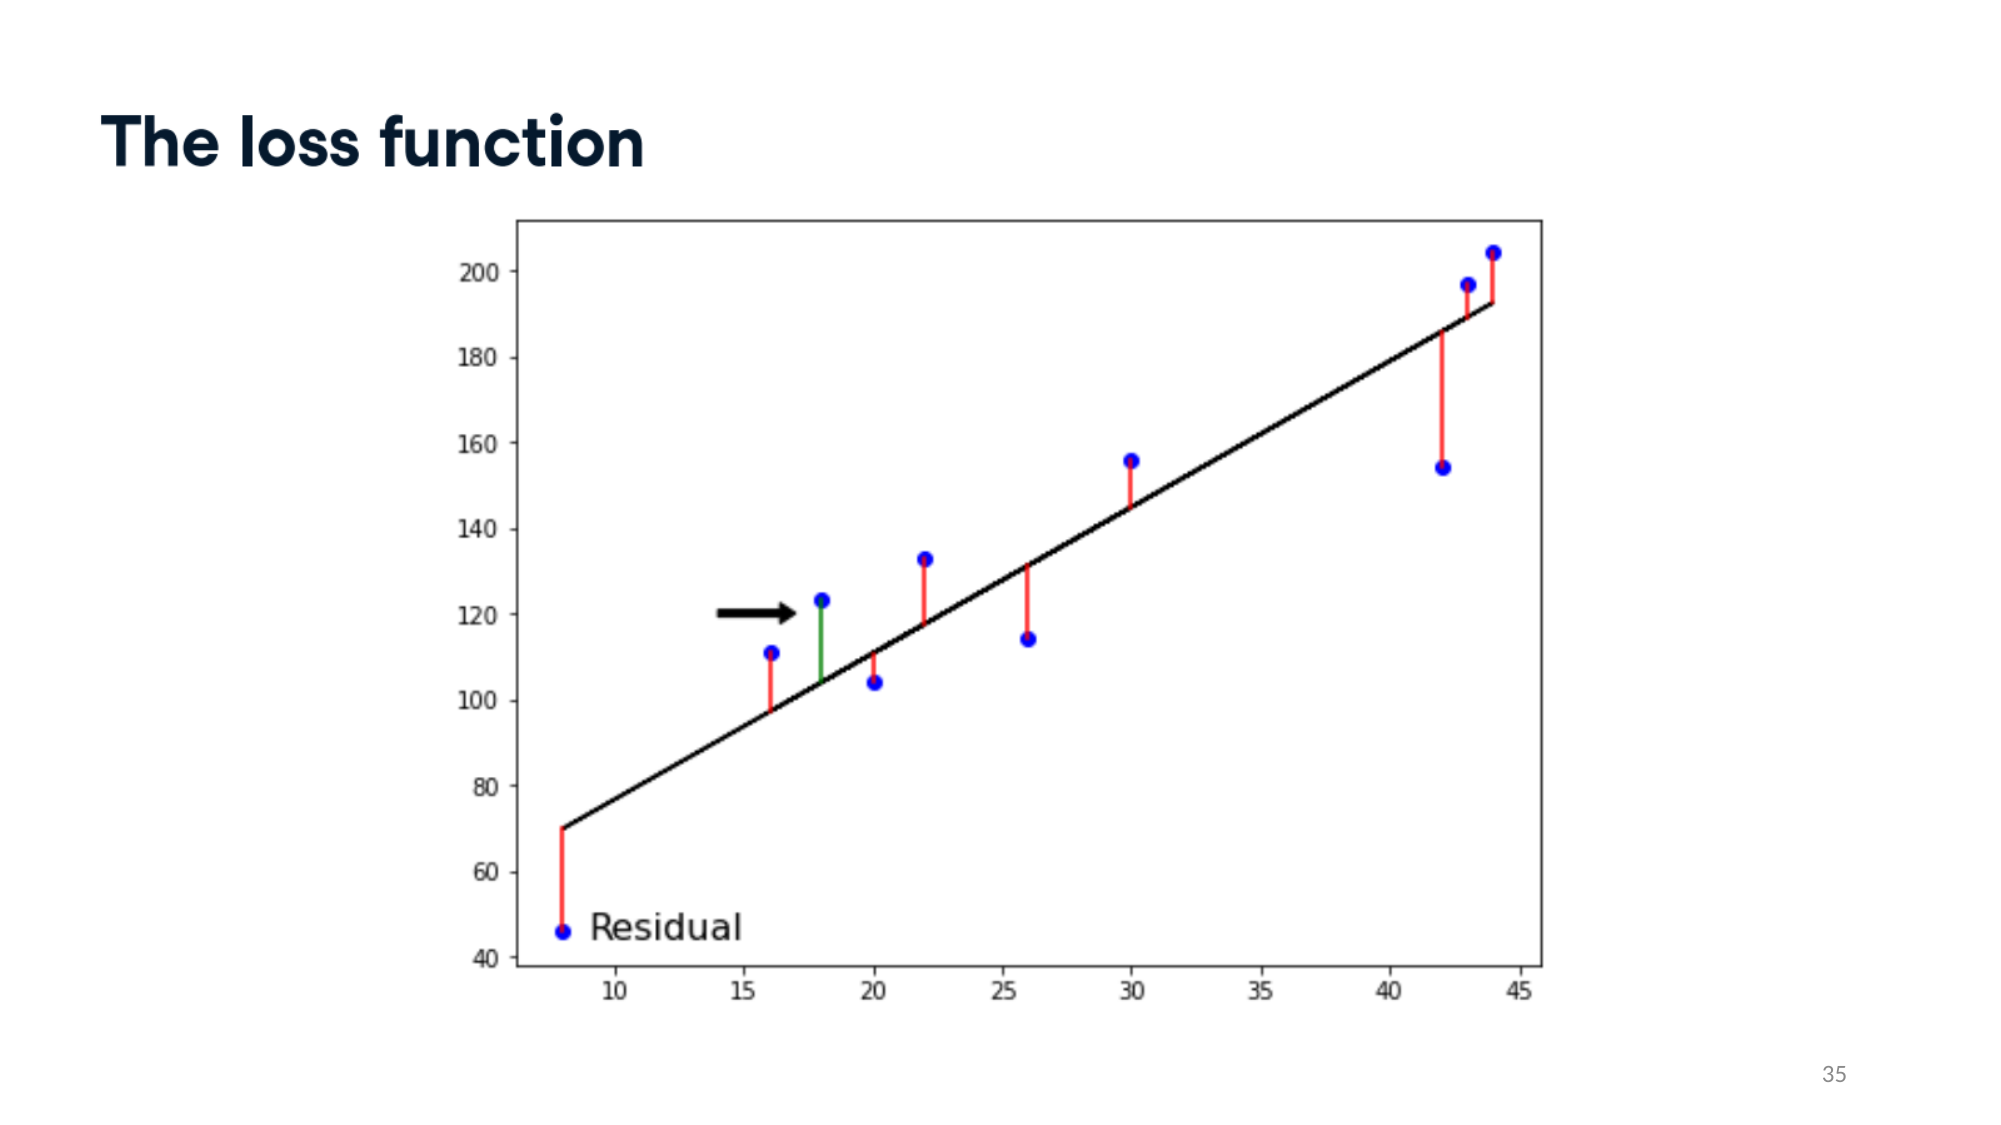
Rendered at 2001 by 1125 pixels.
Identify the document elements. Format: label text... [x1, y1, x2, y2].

picture [47, 89, 1953, 1035]
slide_number 35 [1412, 1042, 1863, 1103]
